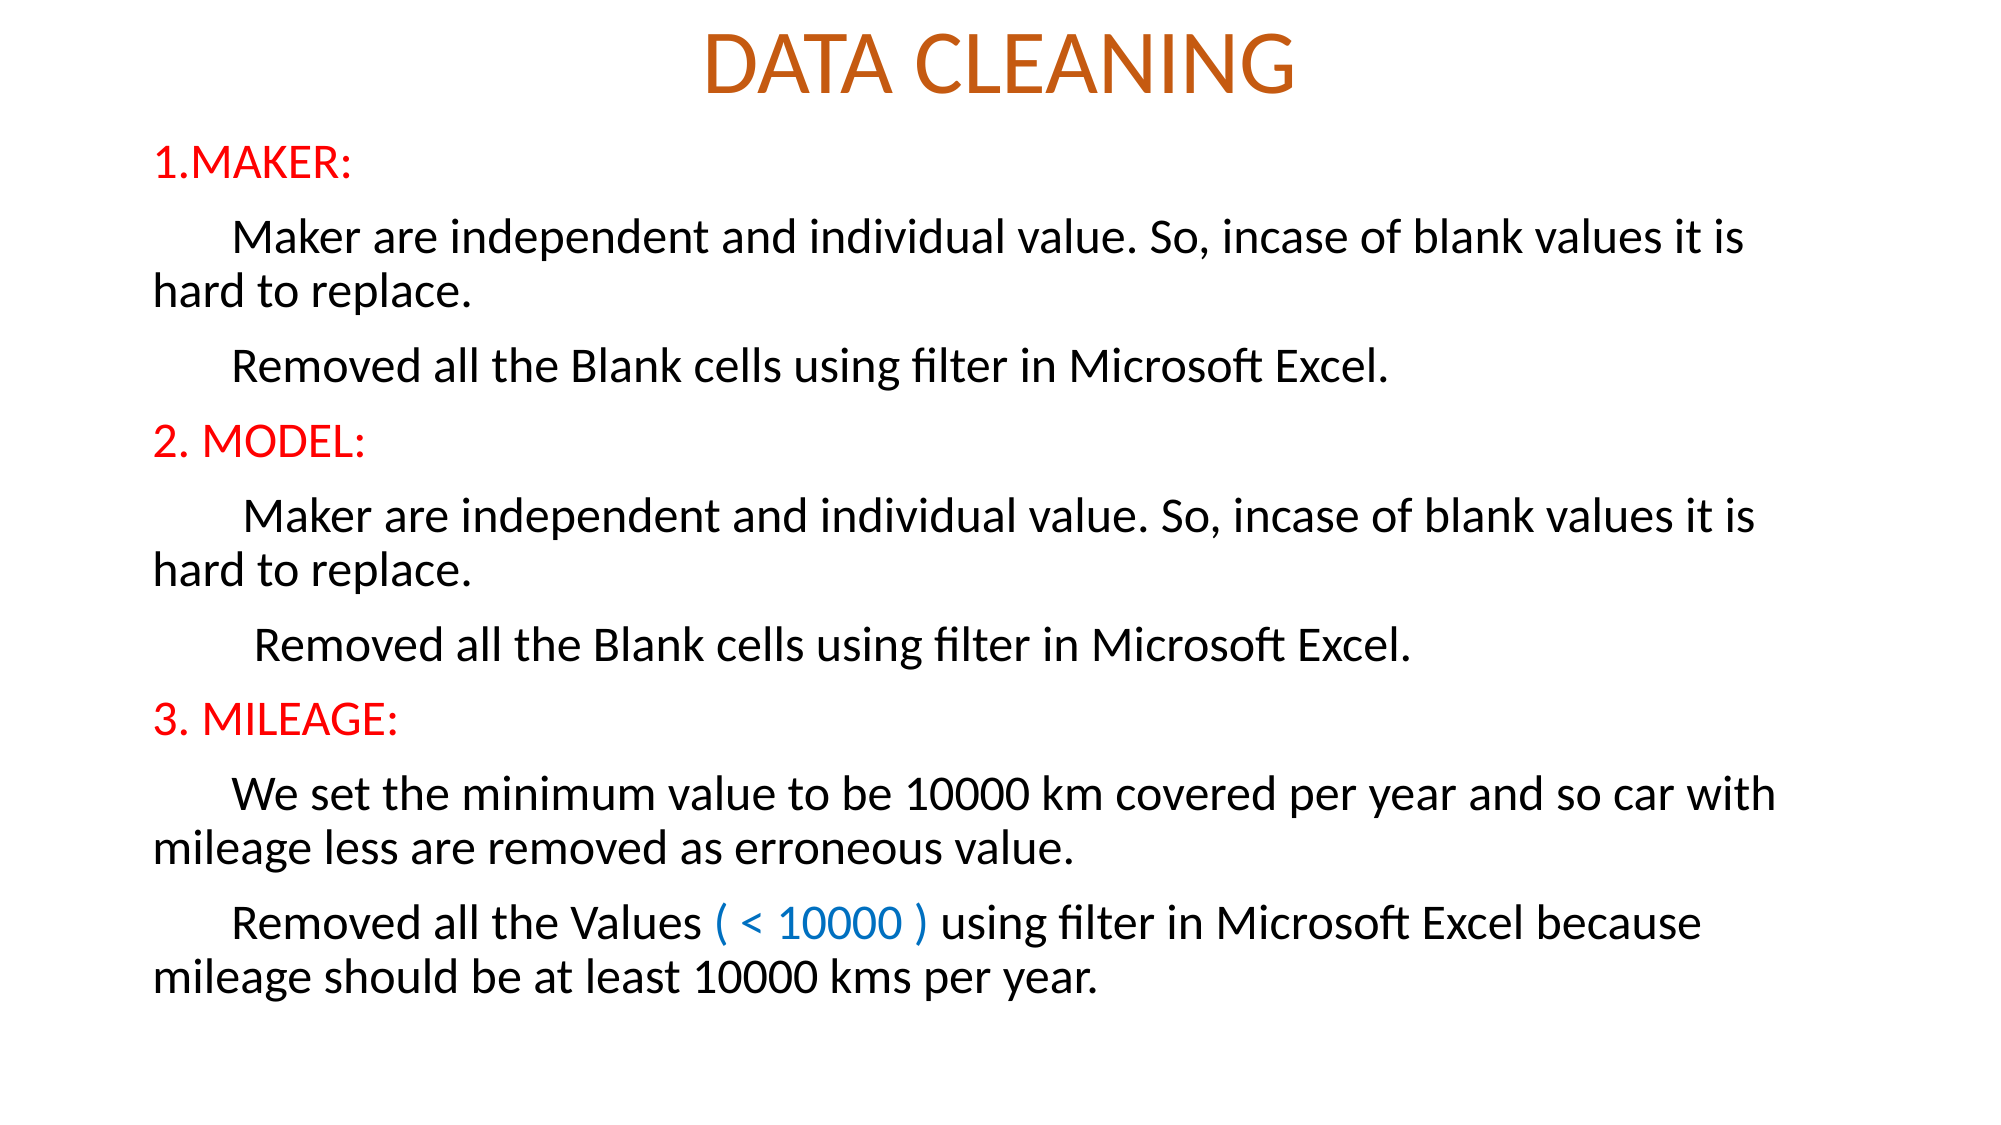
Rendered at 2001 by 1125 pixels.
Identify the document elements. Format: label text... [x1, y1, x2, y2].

list 1.MAKER: Maker are independent and individual value. So, incase of blank values it is hard to replace. Removed all the Blank cells using filter in Microsoft Excel. 2. MODEL: Maker are independent and individual value. So, incase of blank values it is hard to replace. Removed all the Blank cells using filter in Microsoft Excel. 3. MILEAGE: We set the minimum value to be 10000 km covered per year and so car with mileage less are removed as erroneous value. Removed all the Values ( < 10000 ) using filter in Microsoft Excel because mileage should be at least 10000 kms per year. [137, 128, 1863, 1125]
title DATA CLEANING [137, 0, 1863, 128]
